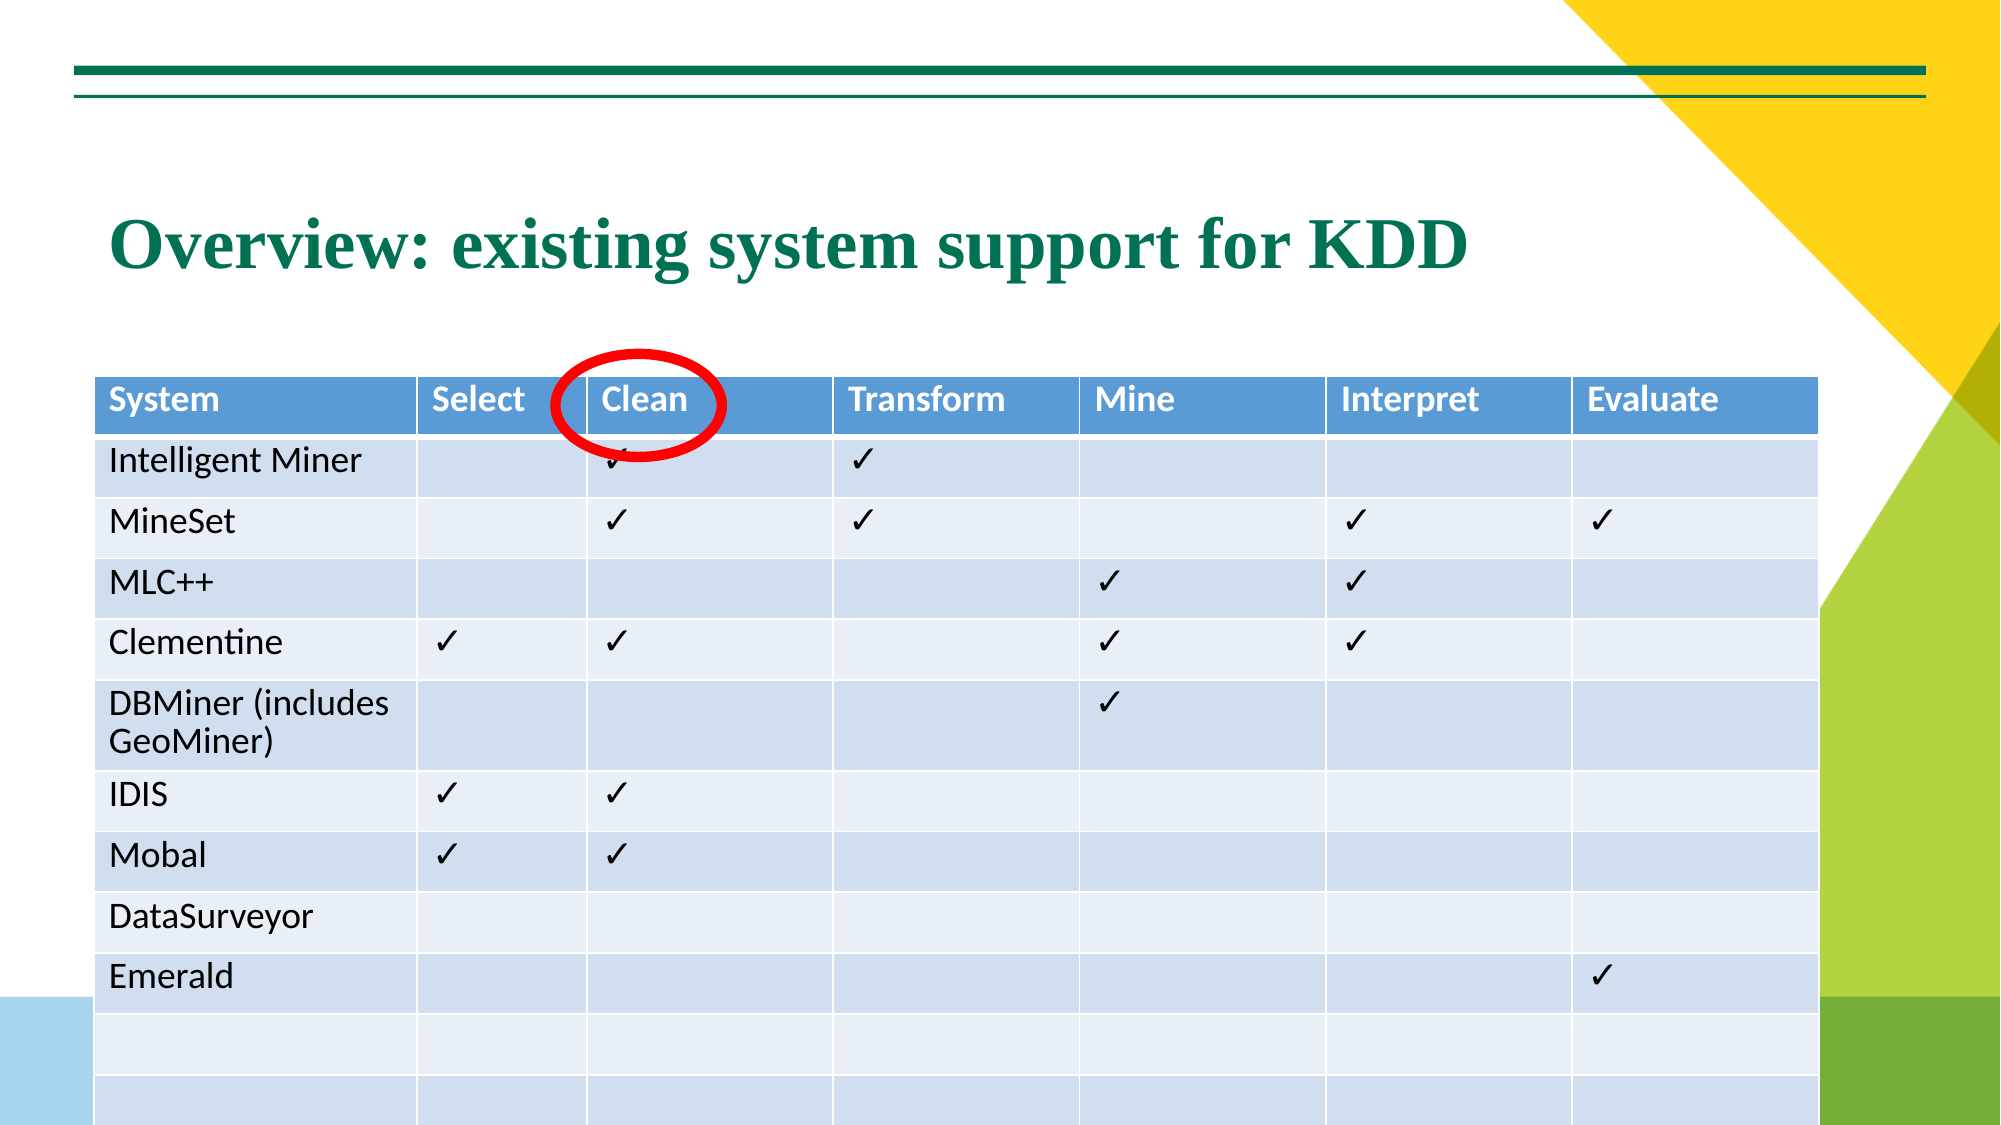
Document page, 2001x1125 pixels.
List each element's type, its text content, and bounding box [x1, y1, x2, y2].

table_cell [588, 954, 832, 1013]
table_cell ✓ [588, 832, 832, 891]
table_header Mine [1080, 377, 1325, 434]
table_cell [588, 1015, 832, 1074]
table_cell [1080, 499, 1325, 558]
table_cell [834, 681, 1079, 770]
table_cell [1327, 1015, 1571, 1074]
table_cell IDIS [95, 772, 416, 831]
table_header System [95, 377, 416, 434]
table_cell [1573, 559, 1818, 618]
picture [0, 0, 2000, 1125]
table_cell ✓ [834, 499, 1079, 558]
table_cell [1080, 954, 1325, 1013]
table_cell ✓ [1080, 681, 1325, 770]
table_cell [1573, 620, 1818, 679]
table_cell [834, 954, 1079, 1013]
table_cell [1573, 1015, 1818, 1074]
table_cell Clementine [95, 620, 416, 679]
table_cell [1573, 440, 1818, 497]
table_cell [588, 681, 832, 770]
table_cell [1327, 1076, 1571, 1125]
table_cell [1327, 954, 1571, 1013]
table_header Select [418, 377, 566, 434]
table_cell ✓ [588, 440, 832, 497]
table_cell [418, 893, 586, 952]
table_cell [1327, 893, 1571, 952]
table_cell ✓ [588, 499, 832, 558]
table_cell ✓ [1080, 559, 1325, 618]
table_cell [95, 1015, 416, 1074]
table_cell [1080, 1015, 1325, 1074]
table_cell ✓ [418, 772, 586, 831]
table_cell [588, 559, 832, 618]
table_cell [1573, 772, 1818, 831]
table_cell [834, 1076, 1079, 1125]
table_cell [1080, 832, 1325, 891]
table_cell [834, 893, 1079, 952]
table_cell [1573, 681, 1818, 770]
table_header Evaluate [1573, 377, 1818, 434]
table_cell DBMiner (includes GeoMiner) [95, 681, 416, 770]
table_cell [95, 1076, 416, 1125]
table_cell [1327, 832, 1571, 891]
table_cell [1327, 772, 1571, 831]
table_cell ✓ [1327, 559, 1571, 618]
table_cell ✓ [1573, 954, 1818, 1013]
table_cell ✓ [834, 440, 1079, 497]
table_cell [418, 499, 586, 558]
table_header Transform [834, 377, 1079, 434]
table_cell [1573, 1076, 1818, 1125]
table_cell [834, 559, 1079, 618]
table_cell [418, 440, 586, 497]
table_cell [834, 1015, 1079, 1074]
table_cell Intelligent Miner [95, 440, 416, 497]
table_cell ✓ [1080, 620, 1325, 679]
table_cell Mobal [95, 832, 416, 891]
table_cell MineSet [95, 499, 416, 558]
table_cell MLC++ [95, 559, 416, 618]
table_cell [834, 832, 1079, 891]
table_cell ✓ [418, 832, 586, 891]
table_cell [588, 893, 832, 952]
table_cell ✓ [1573, 499, 1818, 558]
table_cell [1080, 893, 1325, 952]
table_header Interpret [1327, 377, 1571, 434]
table_cell [418, 1015, 586, 1074]
table_header Clean [711, 377, 832, 434]
table_cell [834, 772, 1079, 831]
table_cell DataSurveyor [95, 893, 416, 952]
table_cell ✓ [1327, 620, 1571, 679]
table_cell ✓ [588, 772, 832, 831]
table_cell [418, 954, 586, 1013]
table_cell Emerald [95, 954, 416, 1013]
table_cell [1080, 440, 1325, 497]
table_cell [588, 1076, 832, 1125]
text_box [554, 352, 723, 459]
table_cell [418, 681, 586, 770]
table_cell [418, 559, 586, 618]
table_cell [1573, 832, 1818, 891]
table_cell ✓ [418, 620, 586, 679]
table_cell [1080, 772, 1325, 831]
table_cell ✓ [1327, 499, 1571, 558]
table_cell [1080, 1076, 1325, 1125]
title Overview: existing system support for KDD [94, 136, 1819, 354]
table_cell [1327, 681, 1571, 770]
table_cell [834, 620, 1079, 679]
table_cell [1573, 893, 1818, 952]
table_cell ✓ [588, 620, 832, 679]
table_cell [1327, 440, 1571, 497]
table_cell [418, 1076, 586, 1125]
